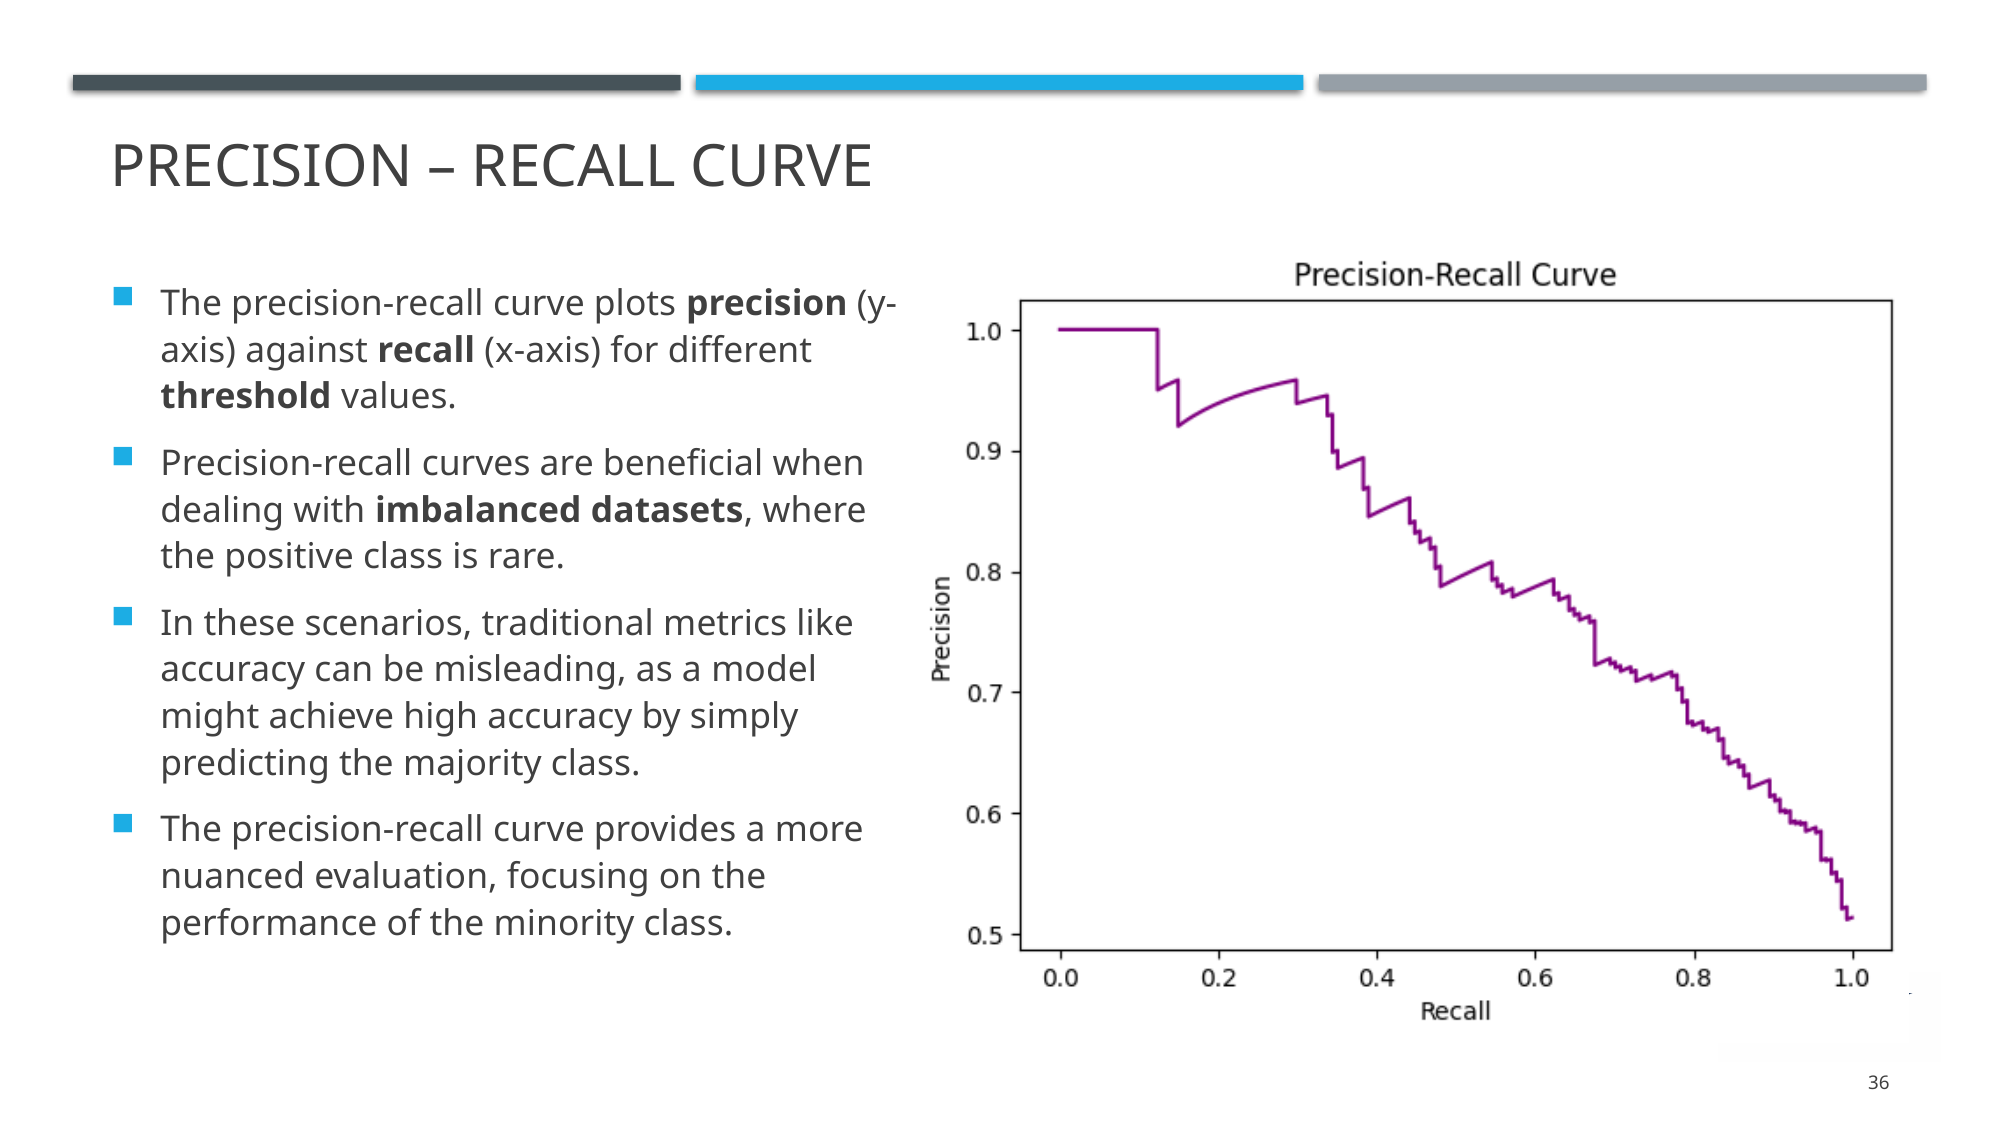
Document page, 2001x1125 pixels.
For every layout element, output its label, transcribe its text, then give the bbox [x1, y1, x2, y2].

title Precision – Recall Curve [95, 115, 1905, 206]
list The precision-recall curve plots precision (y-axis) against recall (x-axis) for different threshold values. Precision-recall curves are beneficial when dealing with imbalanced datasets, where the positive class is rare. In these scenarios, traditional metrics like accuracy can be misleading, as a model might achieve high accuracy by simply predicting the majority class. The precision-recall curve provides a more nuanced evaluation, focusing on the performance of the minority class. [95, 238, 914, 981]
picture [913, 243, 1941, 1062]
slide_number 36 [1732, 1053, 1905, 1114]
